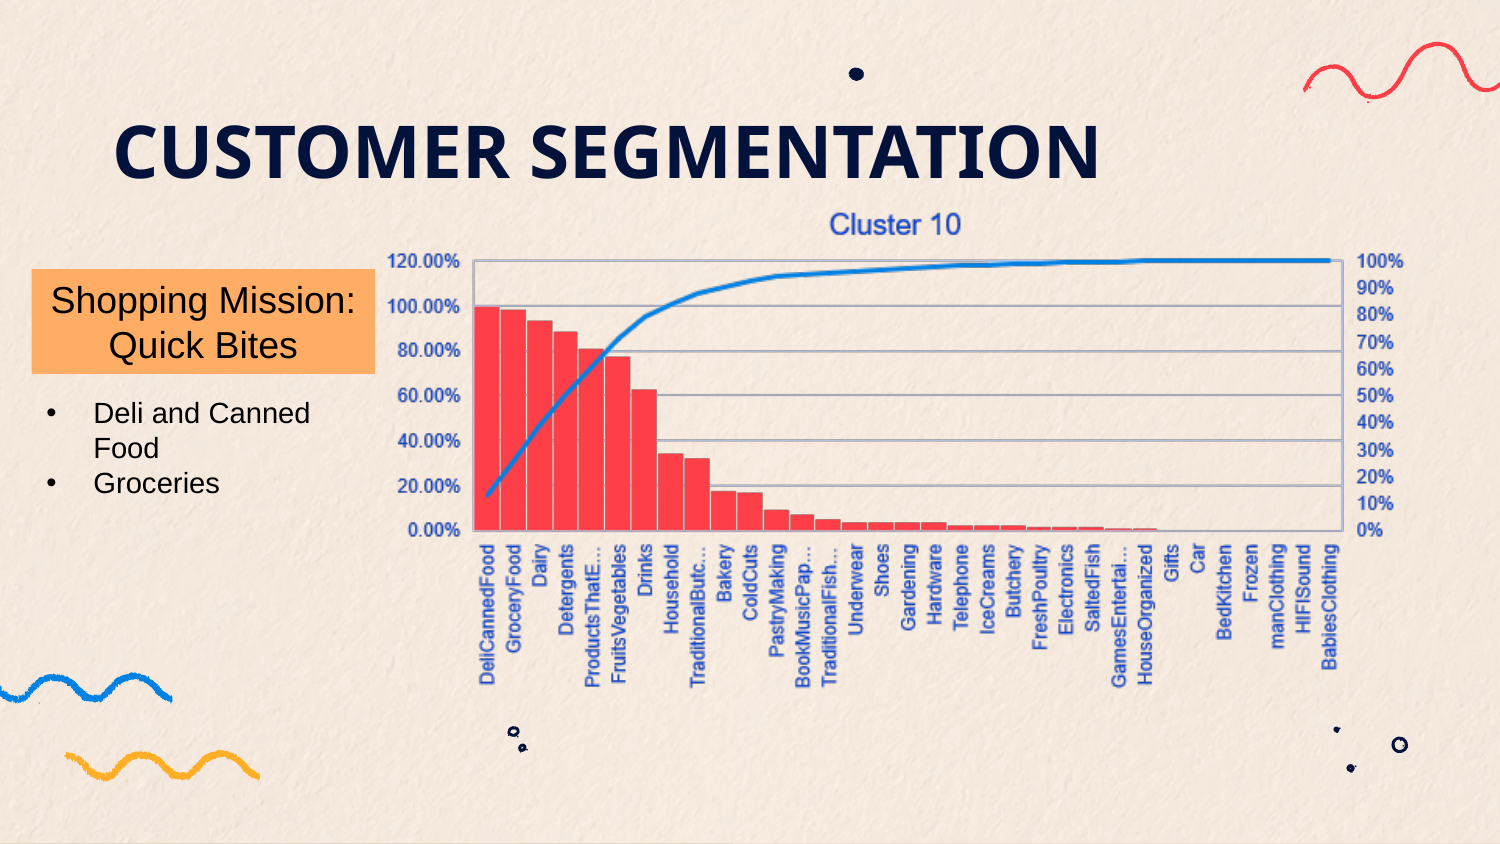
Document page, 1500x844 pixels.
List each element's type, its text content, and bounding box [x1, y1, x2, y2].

picture [375, 196, 1420, 704]
title CUSTOMER SEGMENTATION [97, 90, 1383, 185]
text_box Shopping Mission: Quick Bites [31, 269, 375, 374]
text_box Deli and Canned Food Groceries [31, 387, 375, 507]
